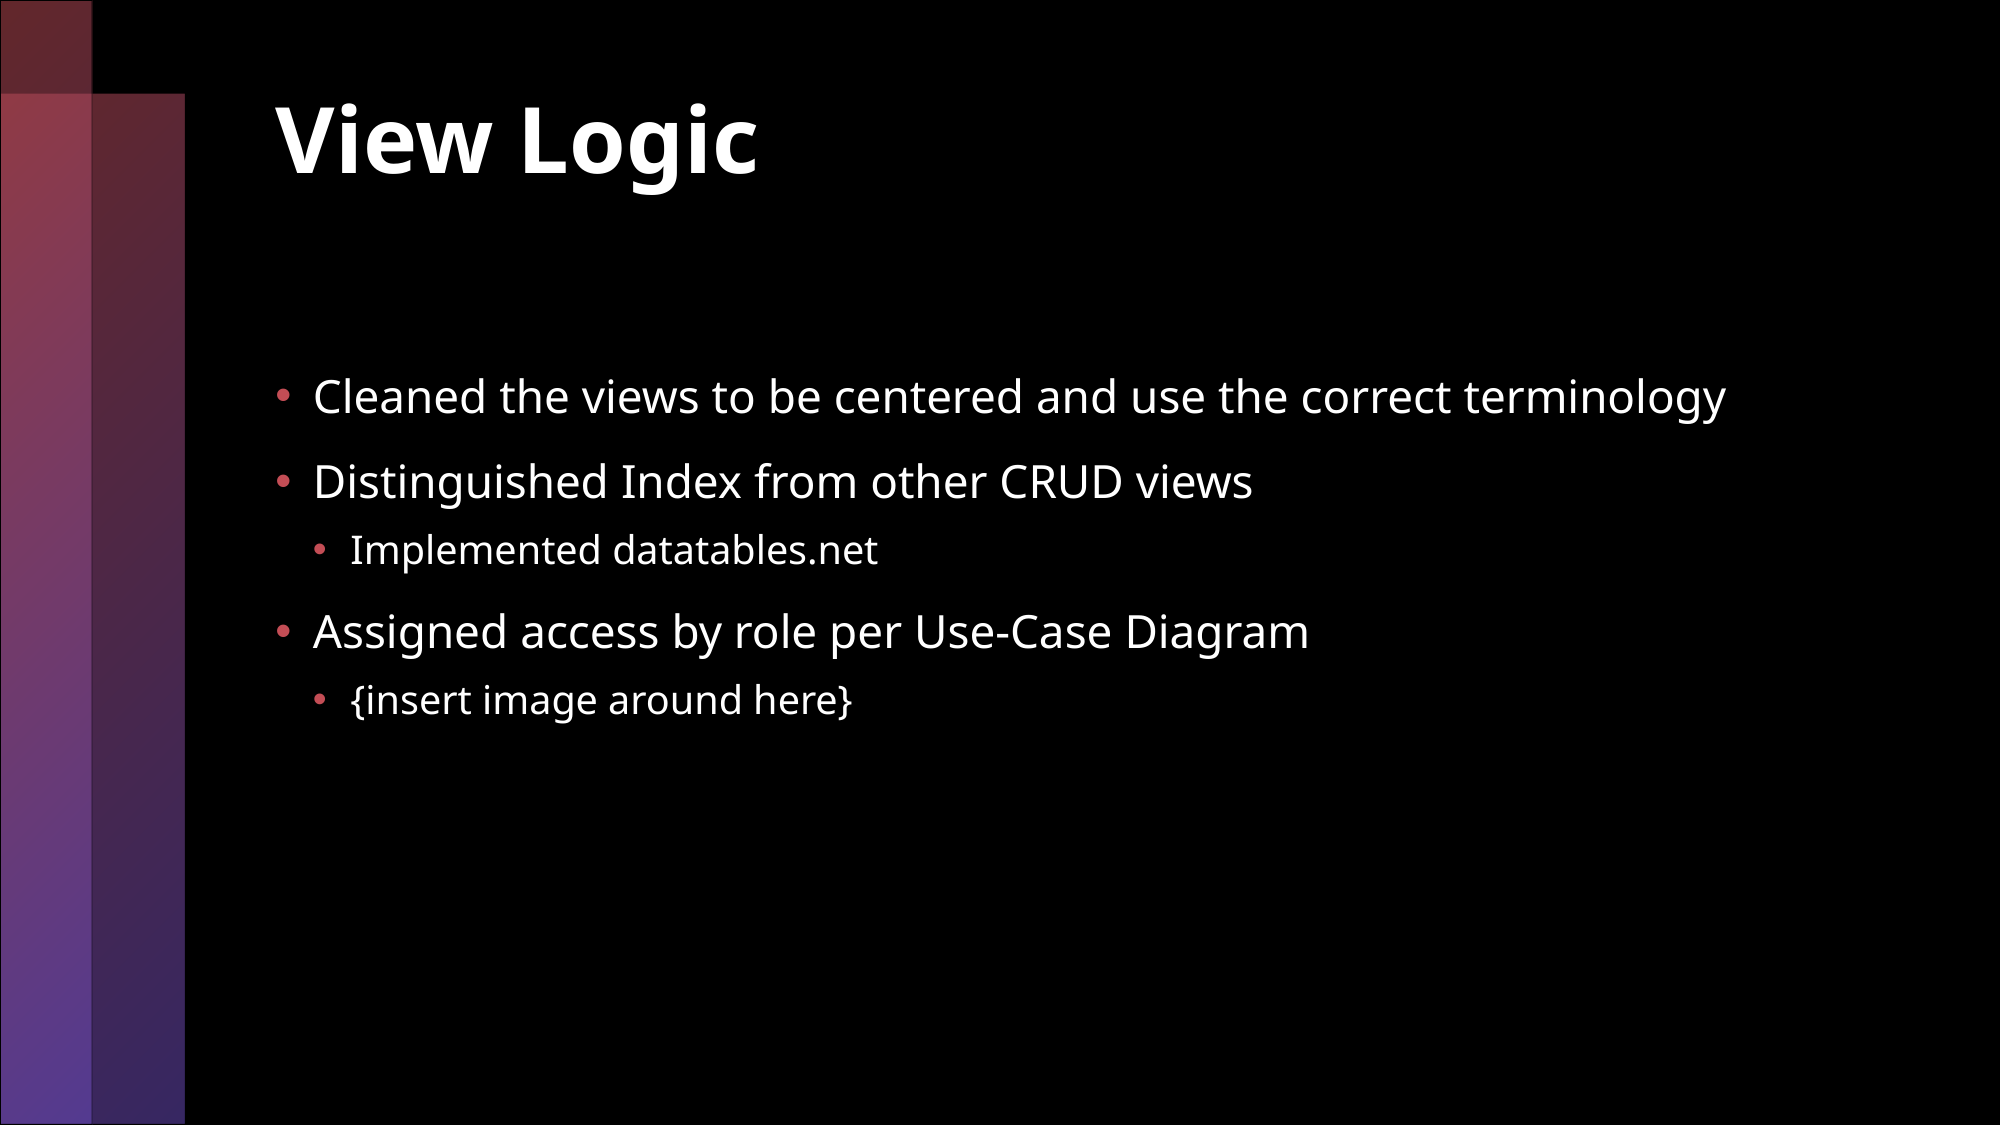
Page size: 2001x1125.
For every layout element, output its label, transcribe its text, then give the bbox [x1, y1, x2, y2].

list Cleaned the views to be centered and use the correct terminology Distinguished Index from other CRUD views Implemented datatables.net Assigned access by role per Use-Case Diagram {insert image around here} [260, 354, 1817, 999]
title View Logic [260, 74, 1817, 329]
